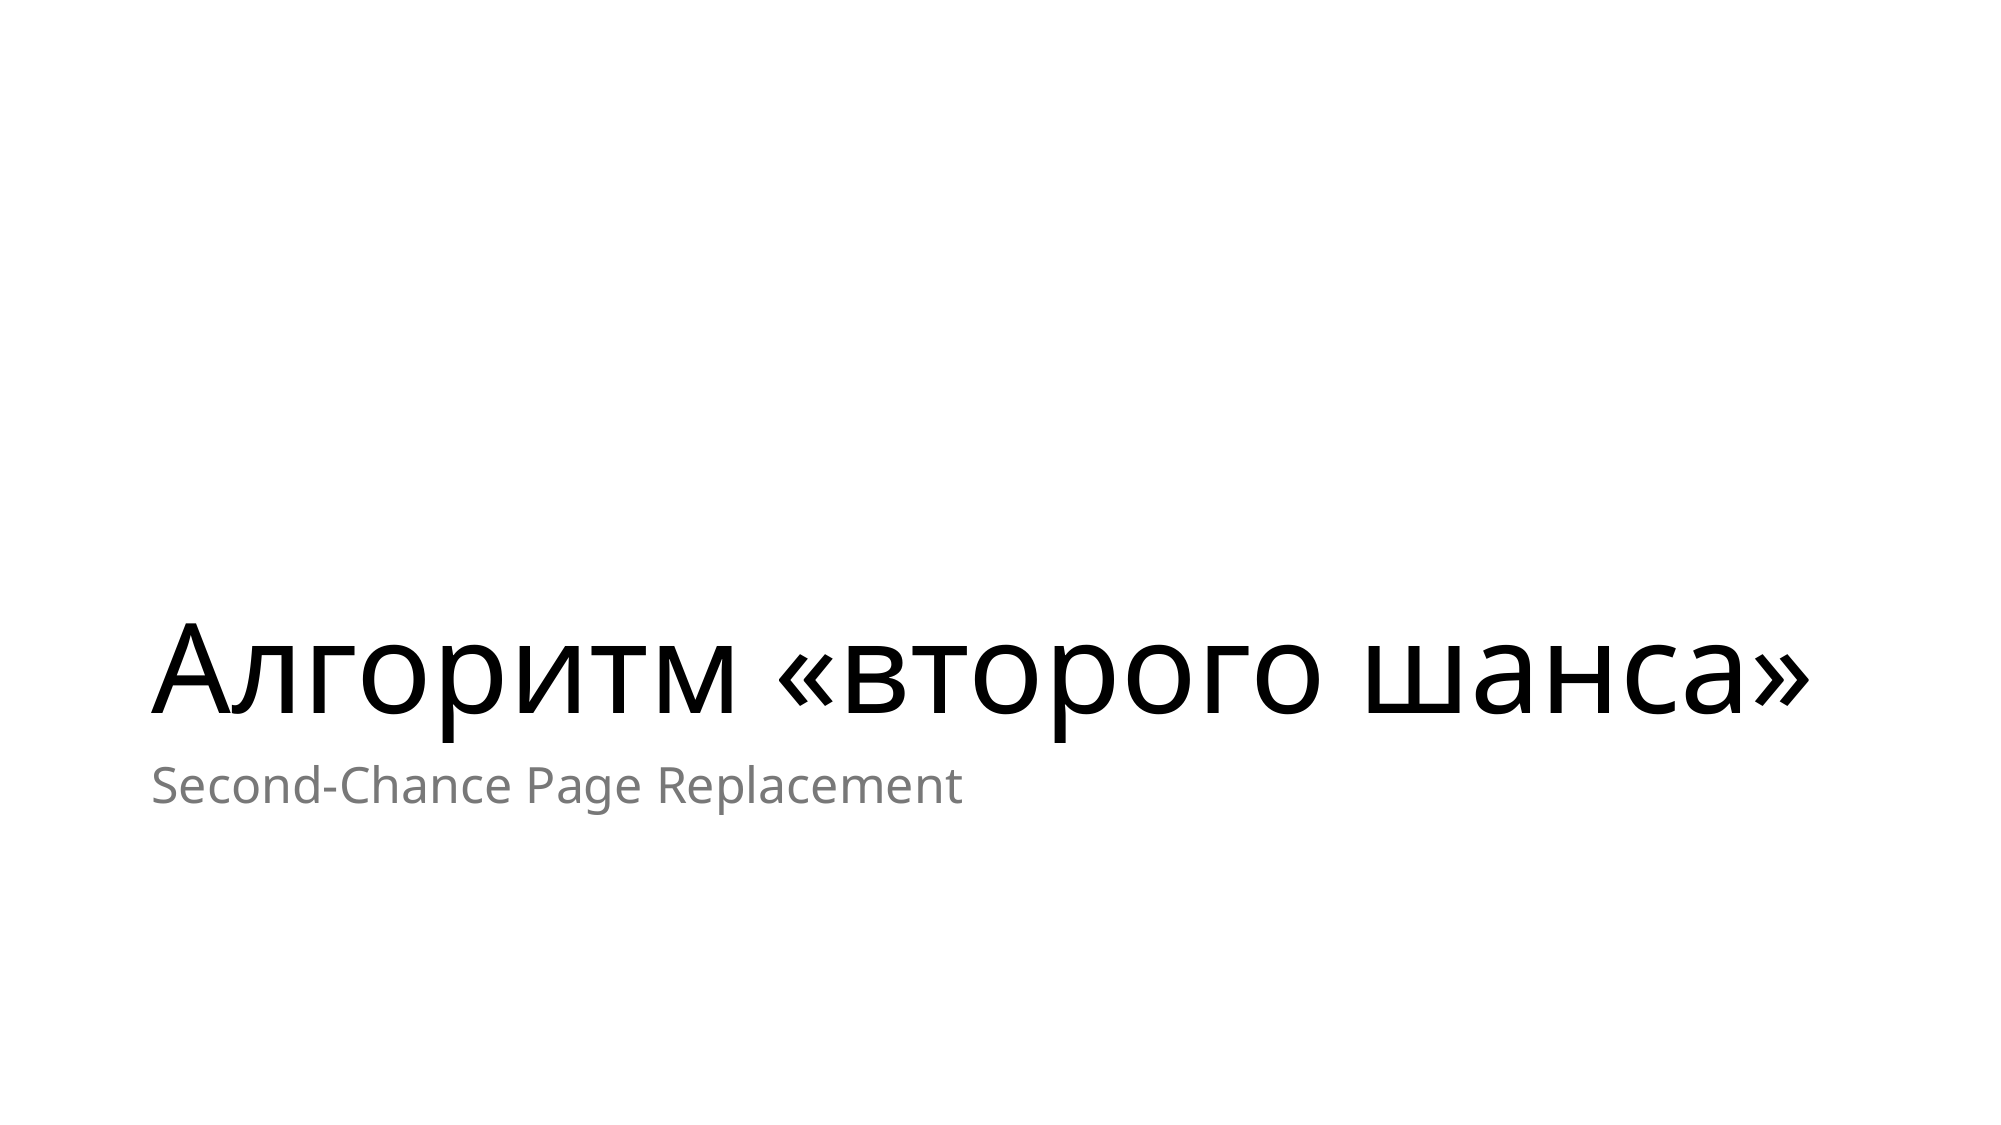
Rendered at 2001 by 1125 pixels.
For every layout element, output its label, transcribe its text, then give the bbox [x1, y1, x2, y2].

list Second-Chance Page Replacement [136, 752, 1862, 999]
title Алгоритм «второго шанса» [136, 280, 1862, 749]
